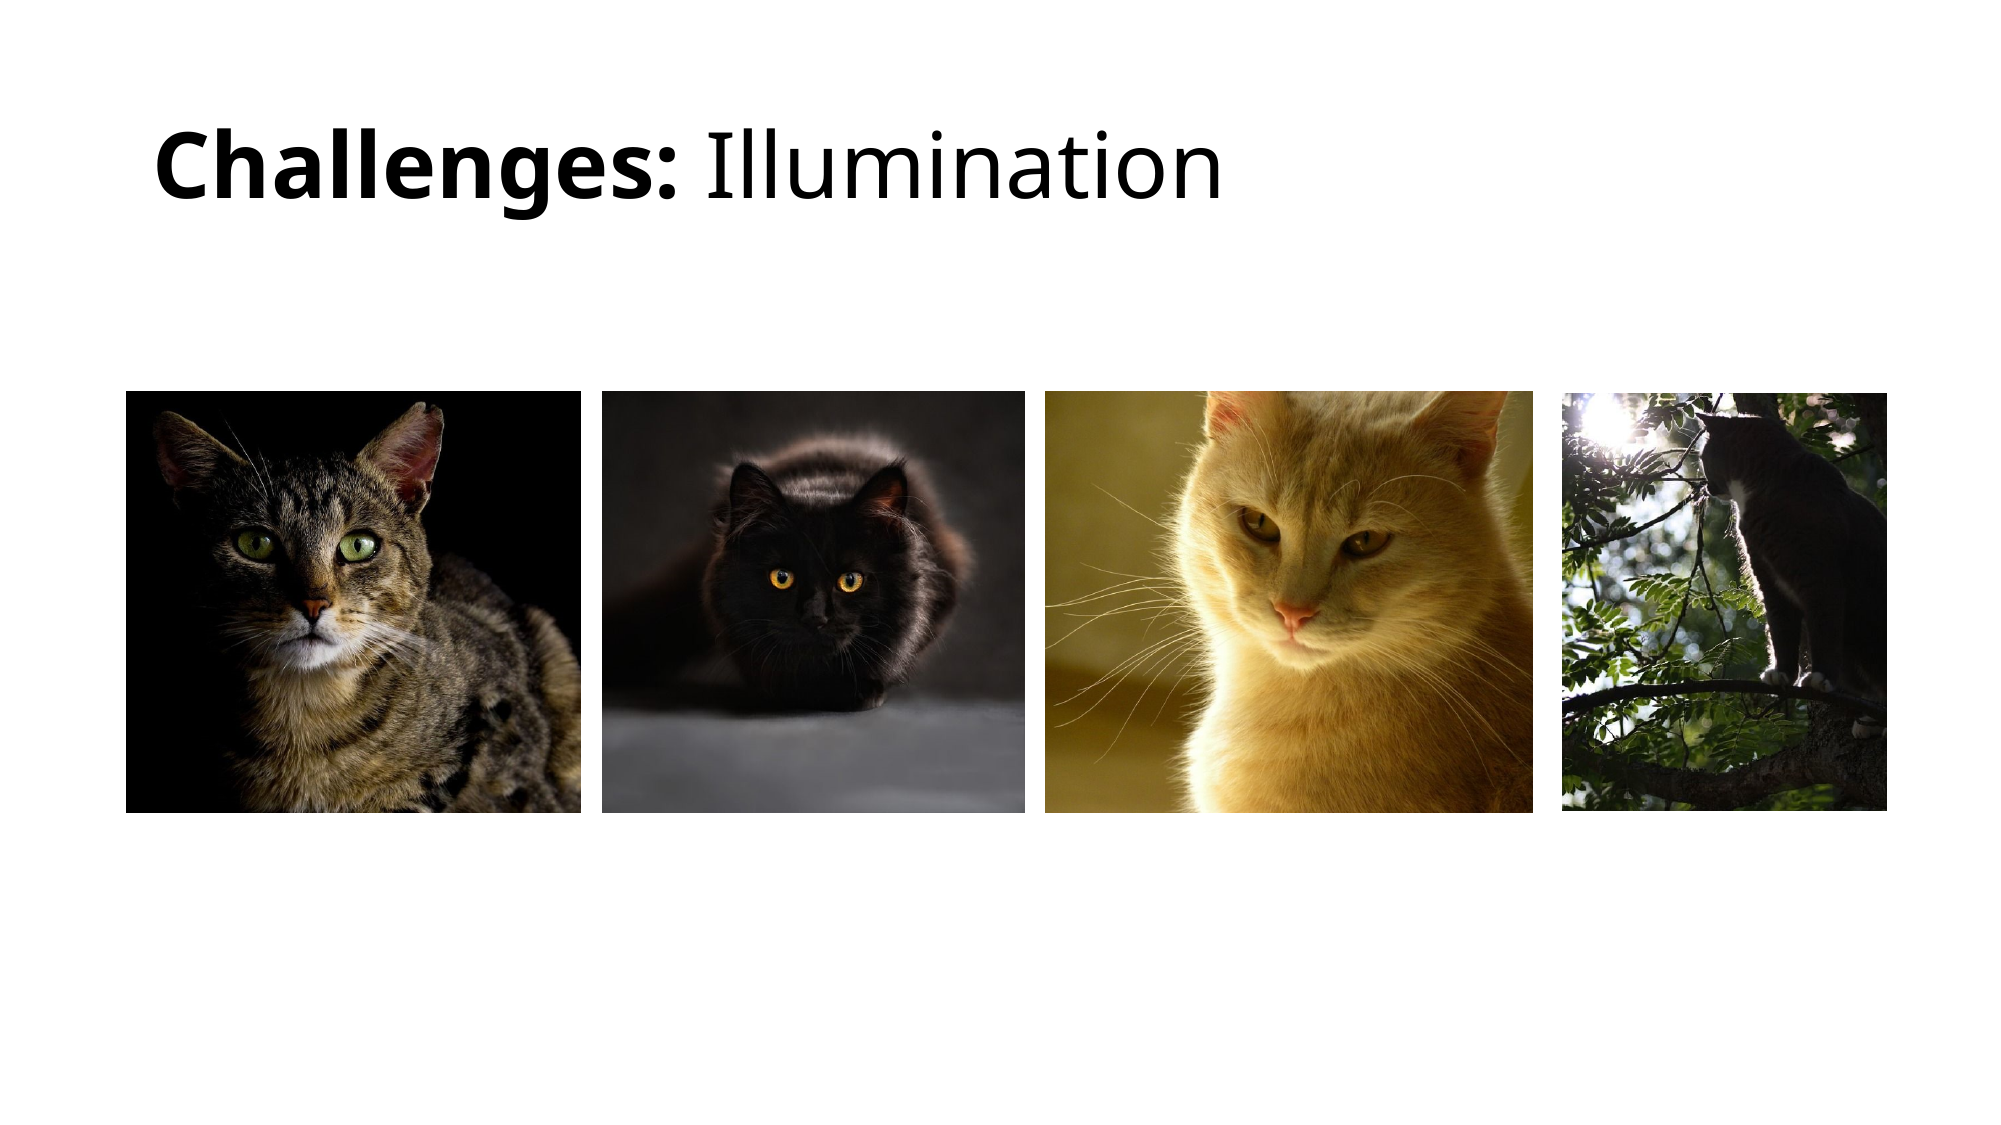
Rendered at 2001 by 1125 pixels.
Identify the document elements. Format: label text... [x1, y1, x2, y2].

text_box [125, 390, 1887, 813]
title Challenges: Illumination [137, 59, 1863, 278]
